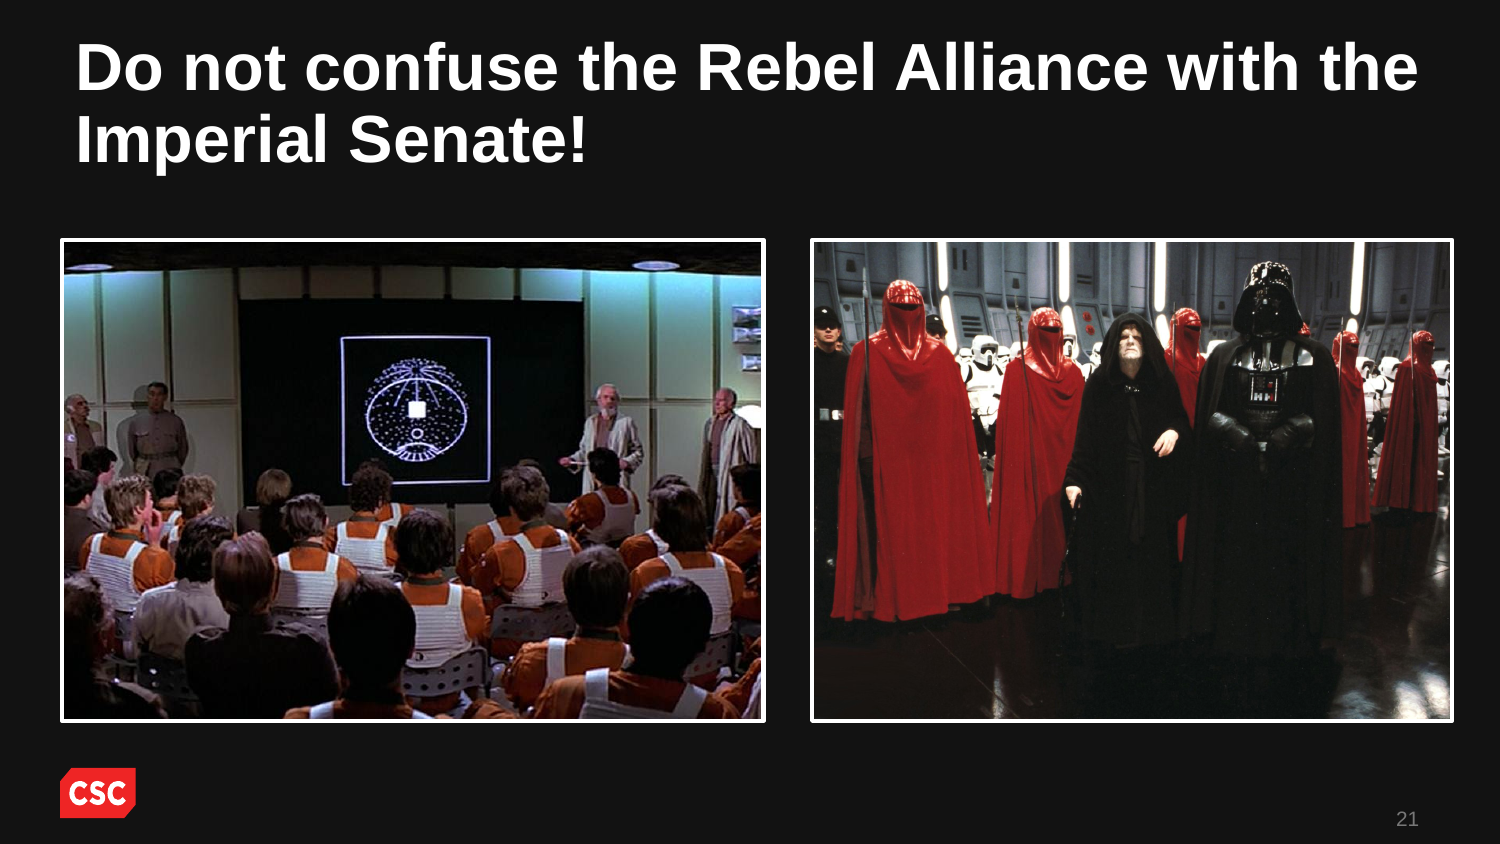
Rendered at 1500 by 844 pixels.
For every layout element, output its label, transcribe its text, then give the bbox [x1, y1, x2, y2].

title Do not confuse the Rebel Alliance with the Imperial Senate! [59, 55, 1441, 154]
picture [63, 241, 762, 720]
picture [813, 241, 1451, 719]
